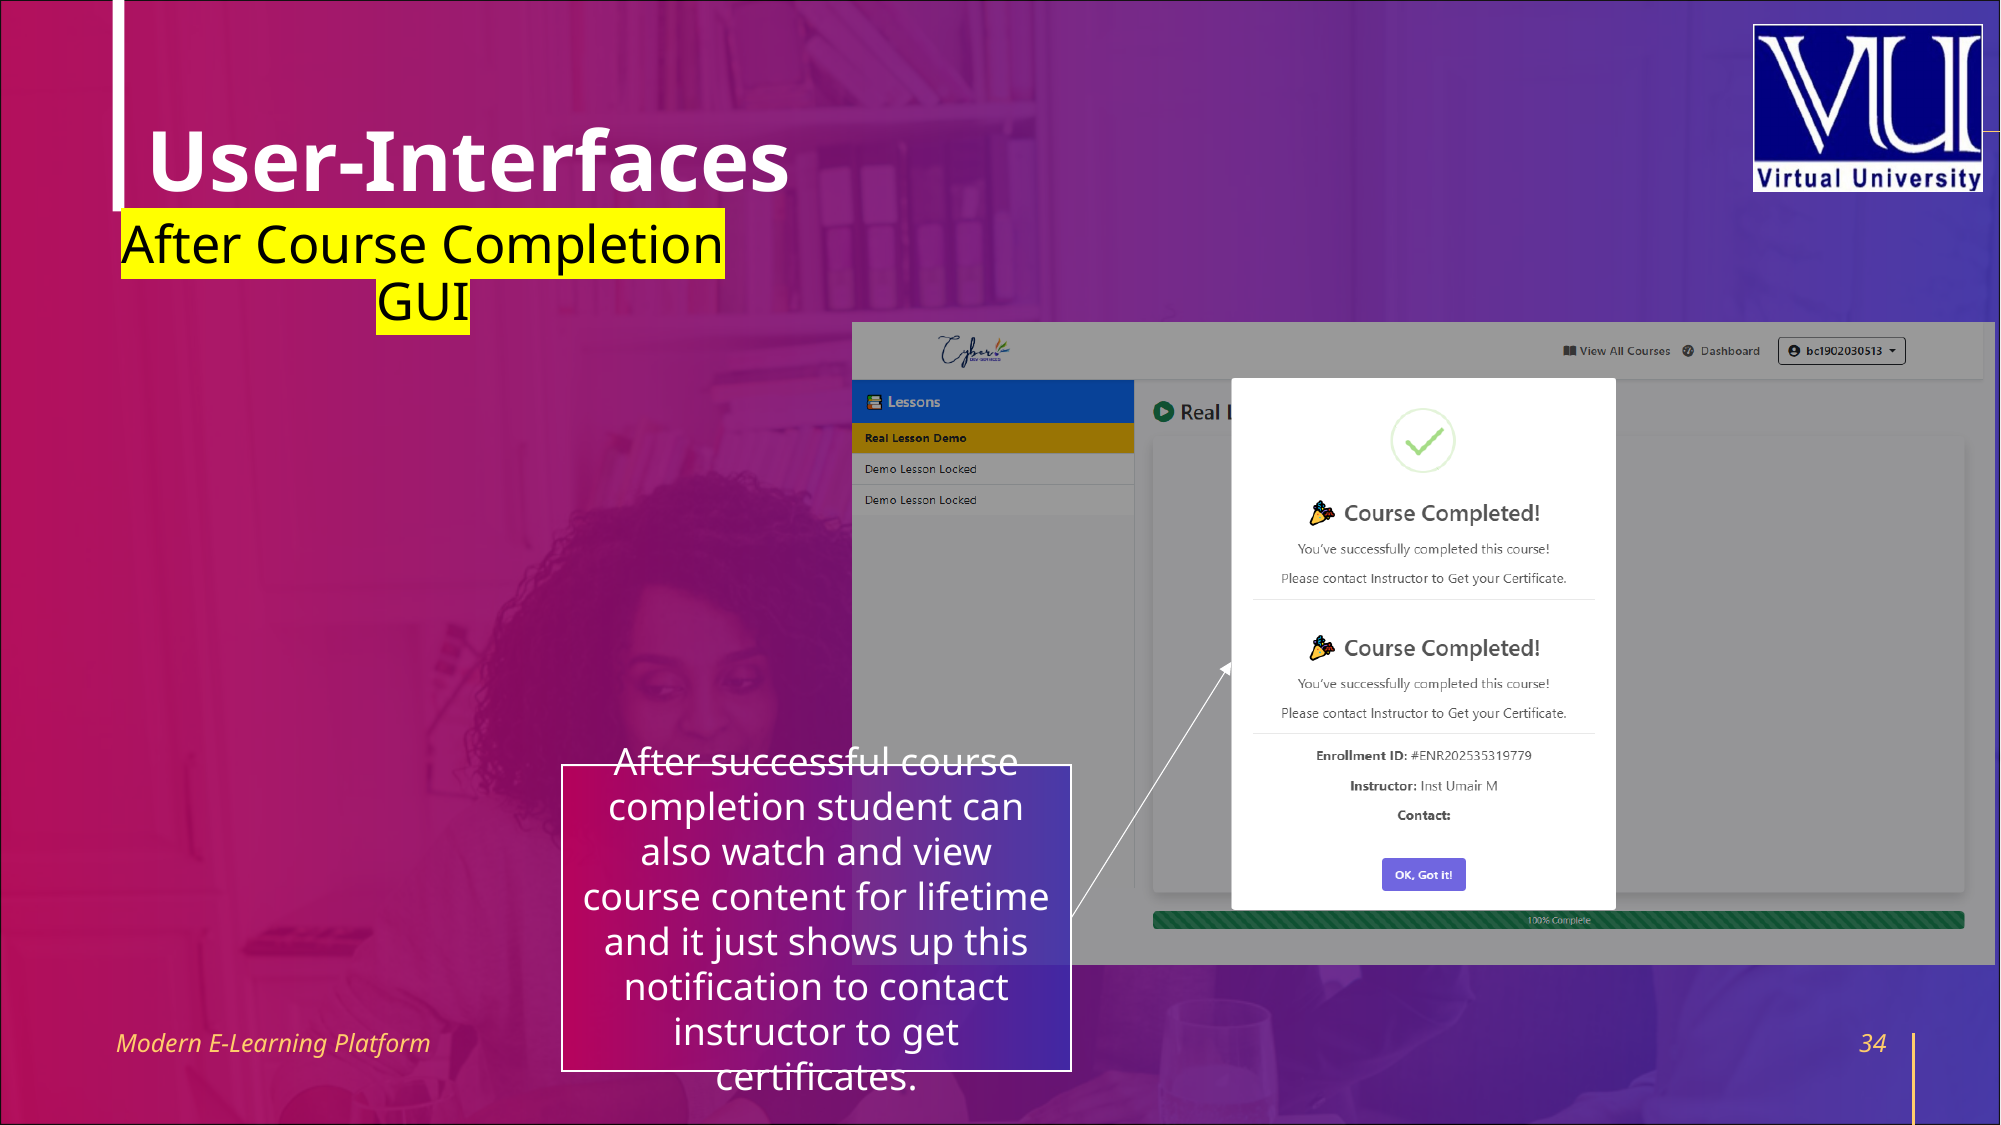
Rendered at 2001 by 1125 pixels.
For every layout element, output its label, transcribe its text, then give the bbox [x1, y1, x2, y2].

text_box After successful course completion student can also watch and view course content for lifetime and it just shows up this notification to contact instructor to get certificates. [561, 764, 1072, 1072]
slide_number 34 [1451, 1015, 1902, 1075]
text_box After Course Completion GUI [85, 211, 762, 304]
title User-Interfaces [131, 55, 1857, 274]
picture [1753, 24, 1983, 192]
footer Modern E-Learning Platform [100, 1015, 636, 1075]
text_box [1071, 661, 1232, 919]
picture [852, 322, 1995, 966]
